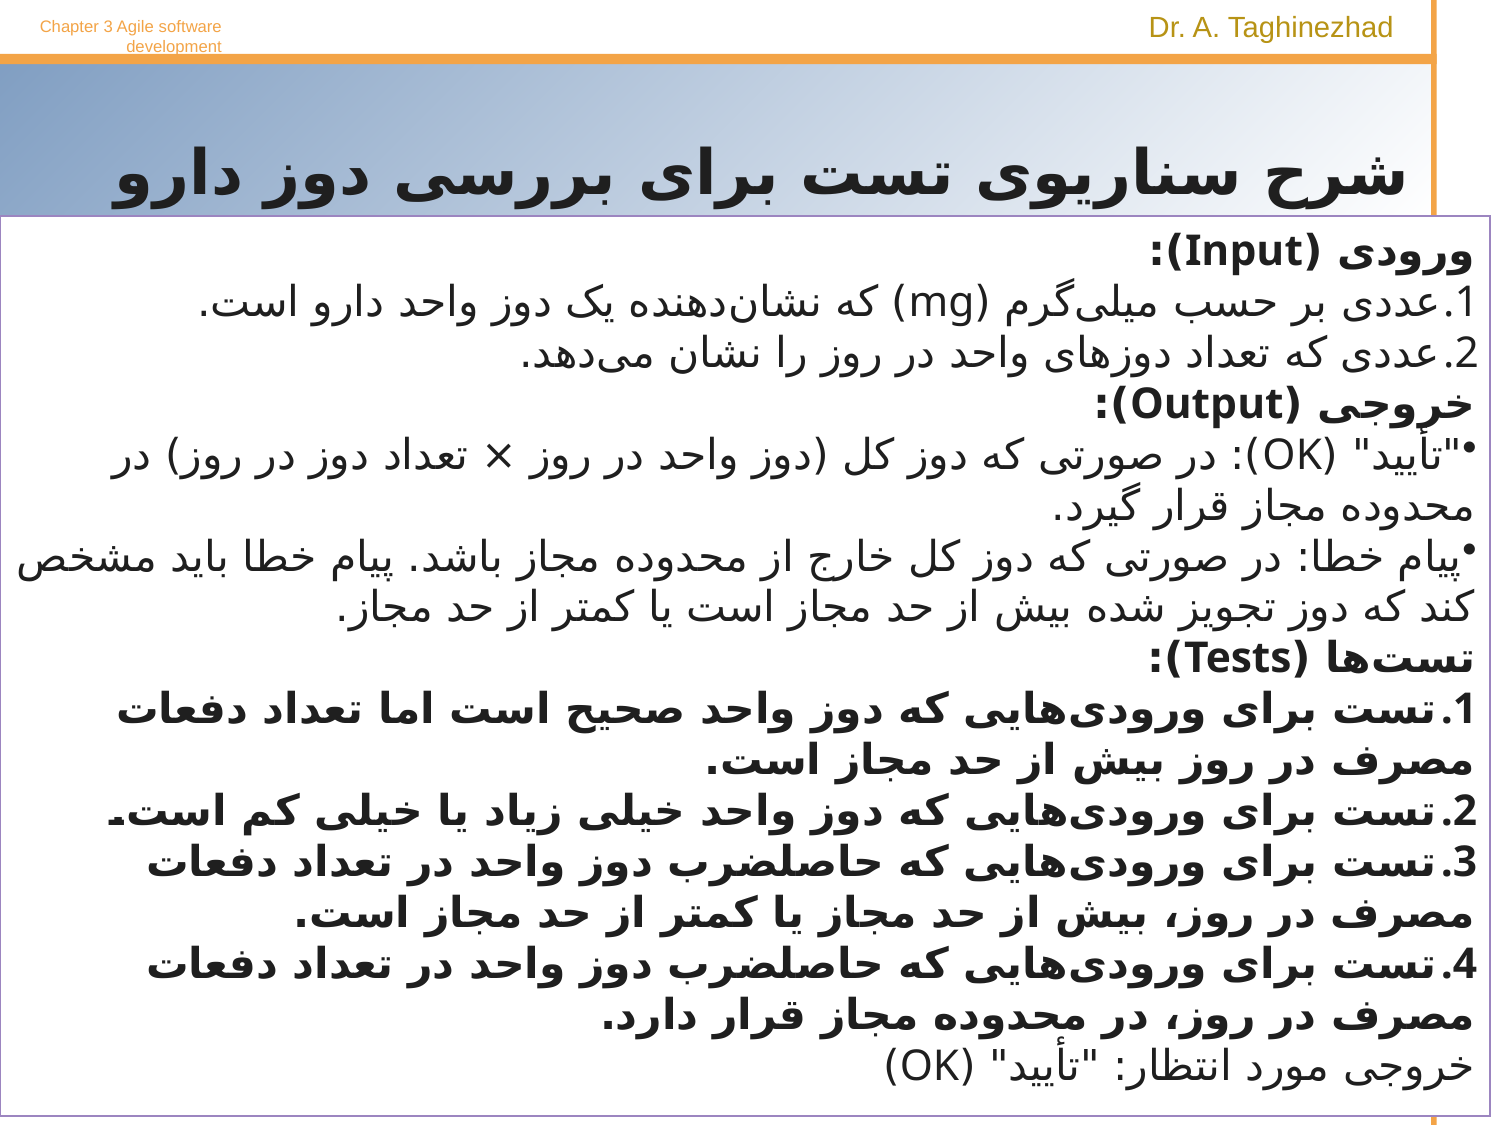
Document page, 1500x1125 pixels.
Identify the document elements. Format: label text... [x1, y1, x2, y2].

slide_number 47 [1413, 1023, 1500, 1125]
list ورودی (Input): عددی بر حسب میلی‌گرم (mg) که نشان‌دهنده یک دوز واحد دارو است. عددی که تعداد دوزهای واحد در روز را نشان می‌دهد. خروجی (Output): "تأیید" (OK): در صورتی که دوز کل (دوز واحد در روز × تعداد دوز در روز) در محدوده مجاز قرار گیرد. پیام خطا: در صورتی که دوز کل خارج از محدوده مجاز باشد. پیام خطا باید مشخص کند که دوز تجویز شده بیش از حد مجاز است یا کمتر از حد مجاز. تست‌ها (Tests): تست برای ورودی‌هایی که دوز واحد صحیح است اما تعداد دفعات مصرف در روز بیش از حد مجاز است. تست برای ورودی‌هایی که دوز واحد خیلی زیاد یا خیلی کم است. تست برای ورودی‌هایی که حاصلضرب دوز واحد در تعداد دفعات مصرف در روز، بیش از حد مجاز یا کمتر از حد مجاز است. تست برای ورودی‌هایی که حاصلضرب دوز واحد در تعداد دفعات مصرف در روز، در محدوده مجاز قرار دارد. خروجی مورد انتظار: "تأیید" (OK) [0, 215, 1491, 1117]
footer Chapter 3 Agile software development [0, 8, 237, 84]
title شرح سناریوی تست برای بررسی دوز دارو [0, 105, 1425, 234]
